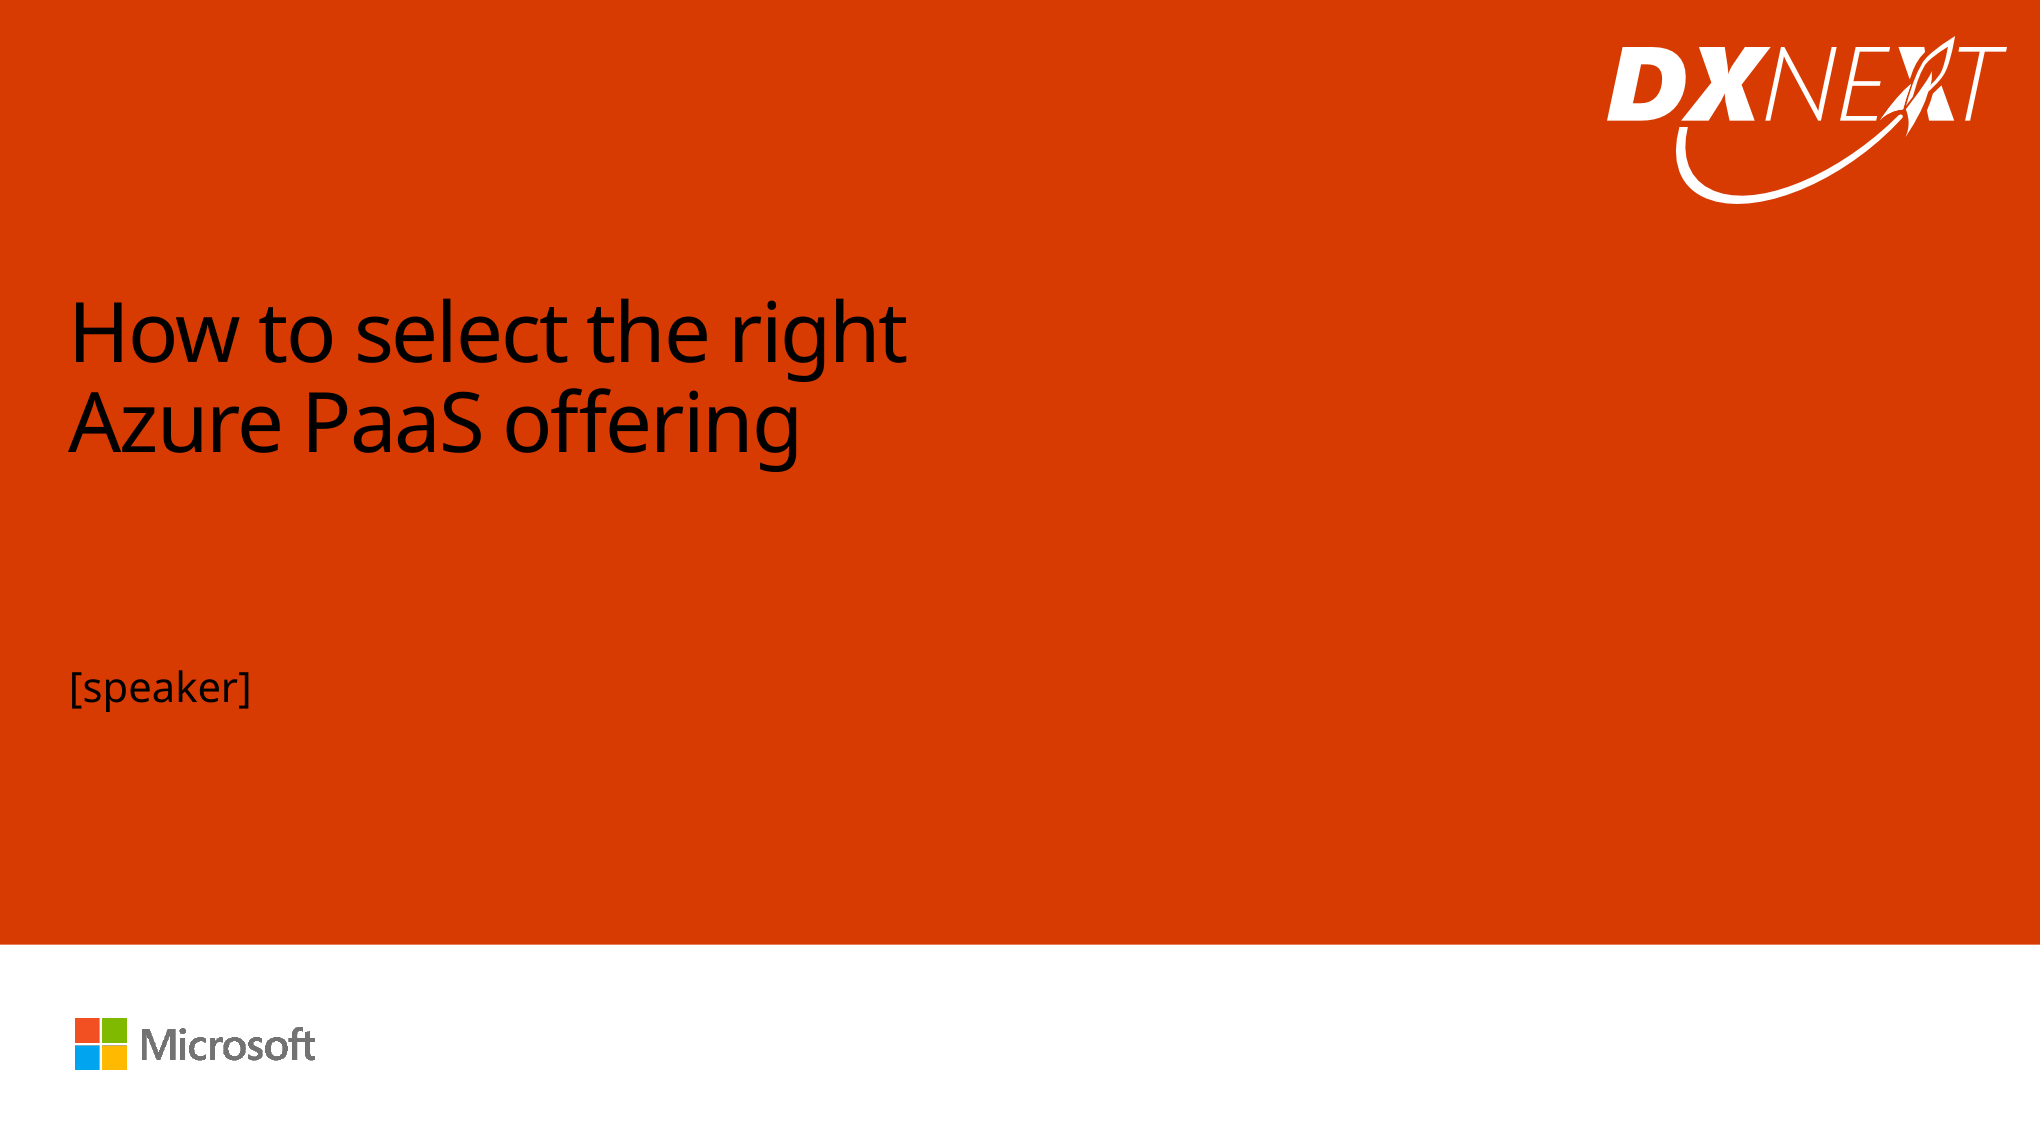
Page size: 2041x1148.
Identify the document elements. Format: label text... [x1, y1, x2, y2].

list [speaker] [45, 648, 1246, 949]
picture [1607, 35, 2007, 204]
picture [75, 1018, 315, 1070]
title How to select the right Azure PaaS offering [45, 275, 1546, 576]
